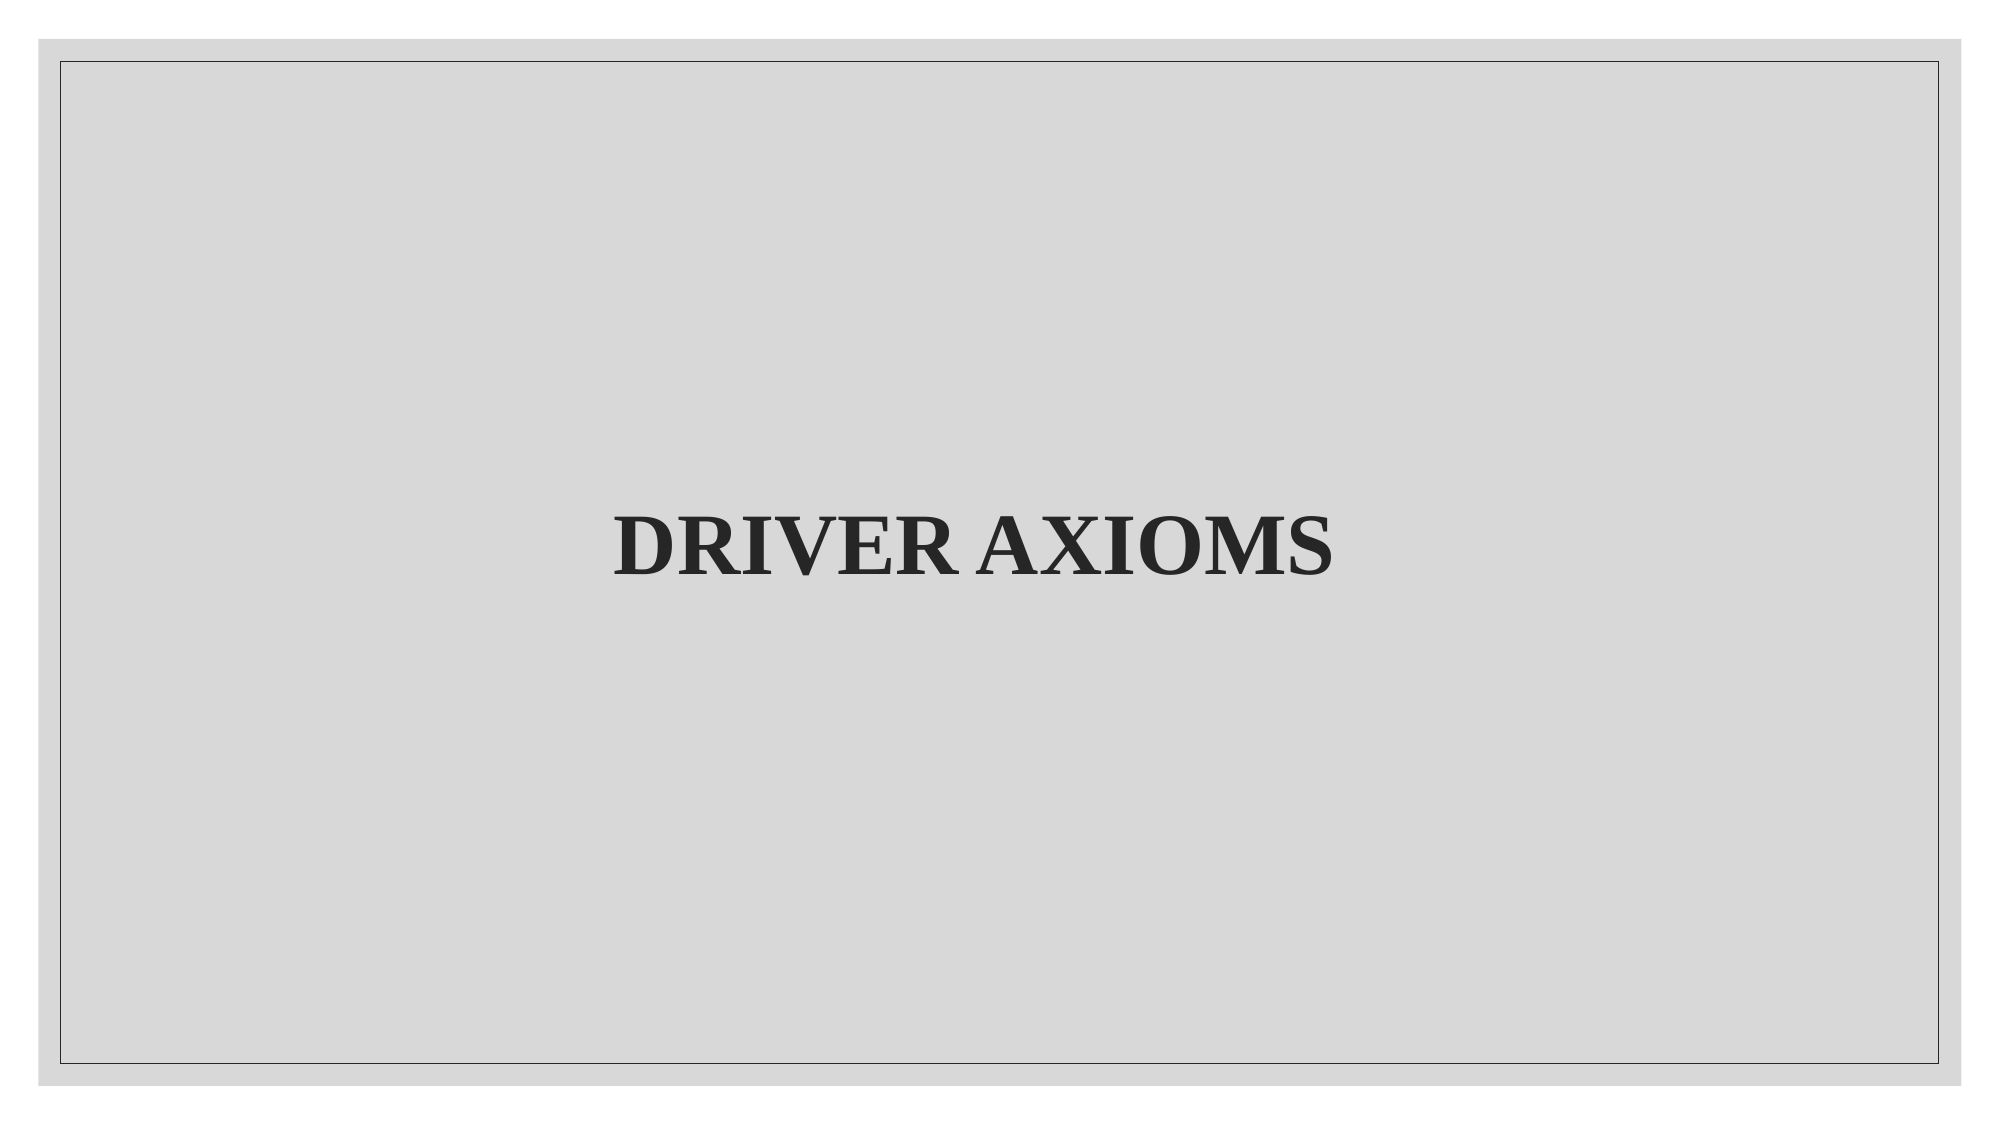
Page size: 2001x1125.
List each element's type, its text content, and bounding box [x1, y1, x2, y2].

text_box DRIVER AXIOMS [150, 449, 1800, 642]
